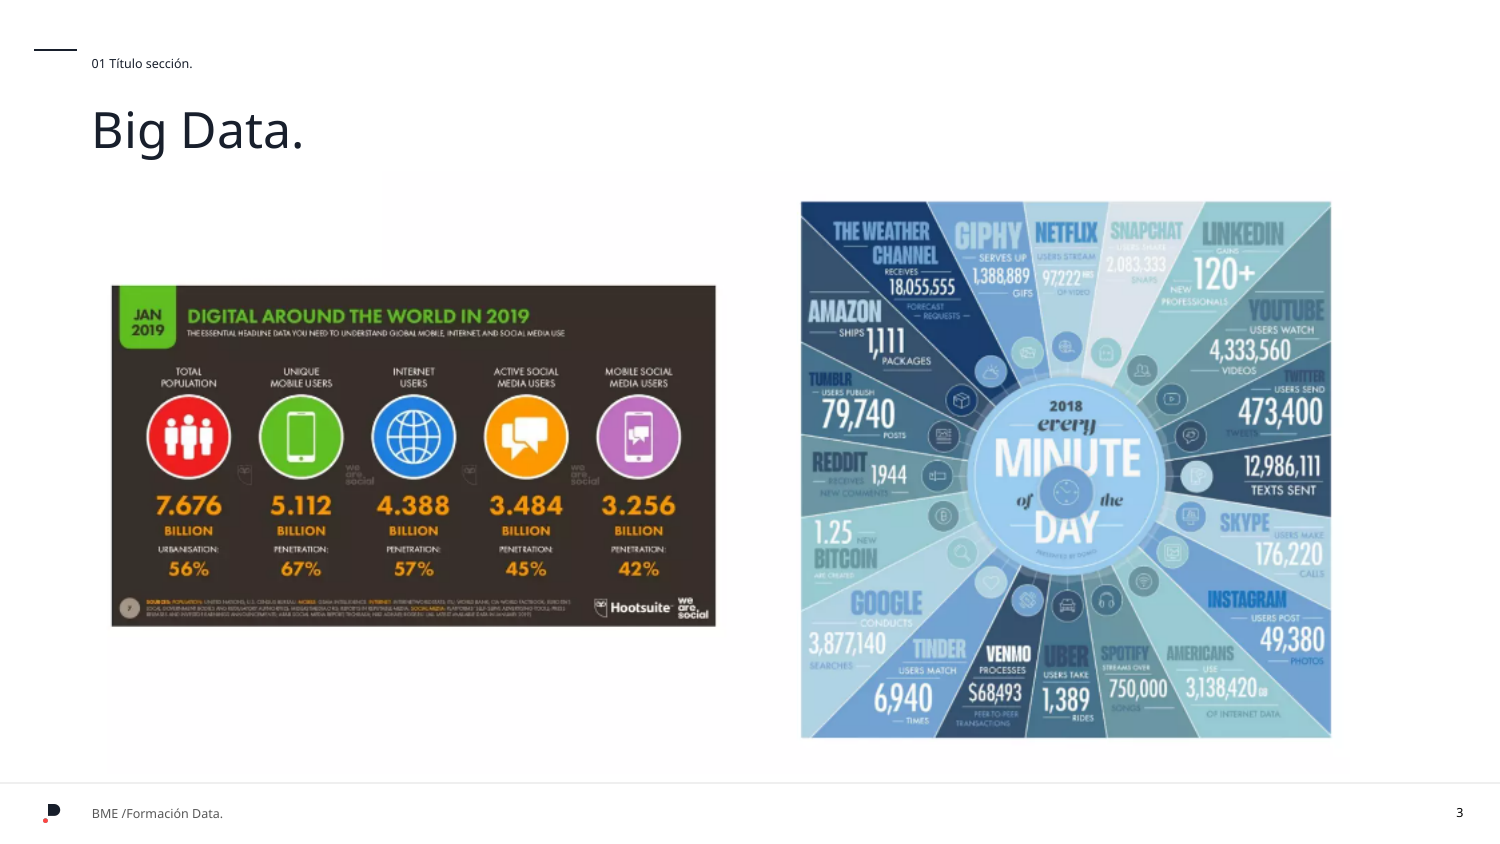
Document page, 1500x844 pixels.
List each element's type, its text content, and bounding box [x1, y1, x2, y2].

text_box Big Data. [91, 98, 750, 169]
picture [43, 804, 61, 823]
text_box 01 Título sección. [91, 40, 210, 66]
picture [67, 171, 1350, 774]
